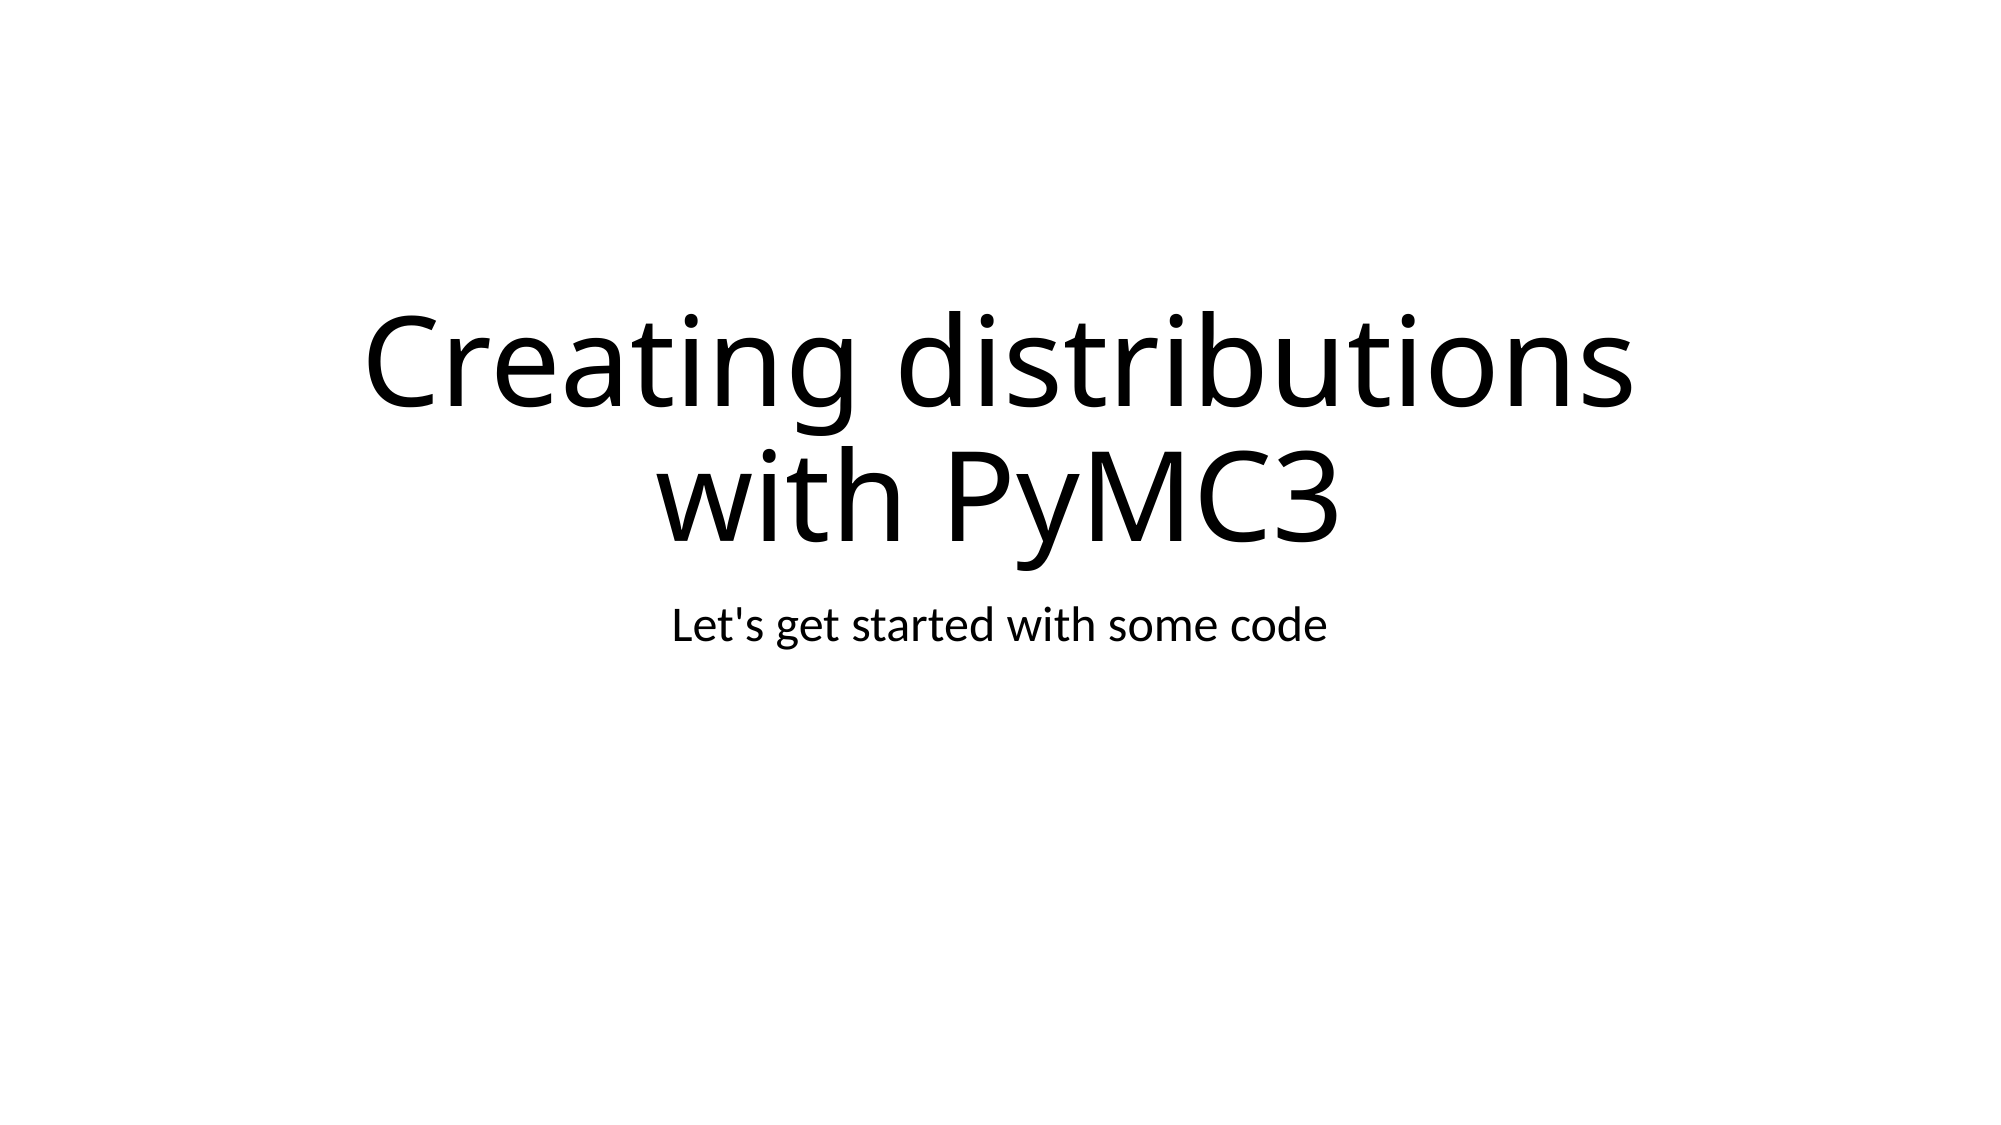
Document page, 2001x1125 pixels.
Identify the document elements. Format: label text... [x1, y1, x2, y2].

title Creating distributions with PyMC3 [249, 184, 1750, 576]
subtitle Let's get started with some code [249, 590, 1750, 863]
